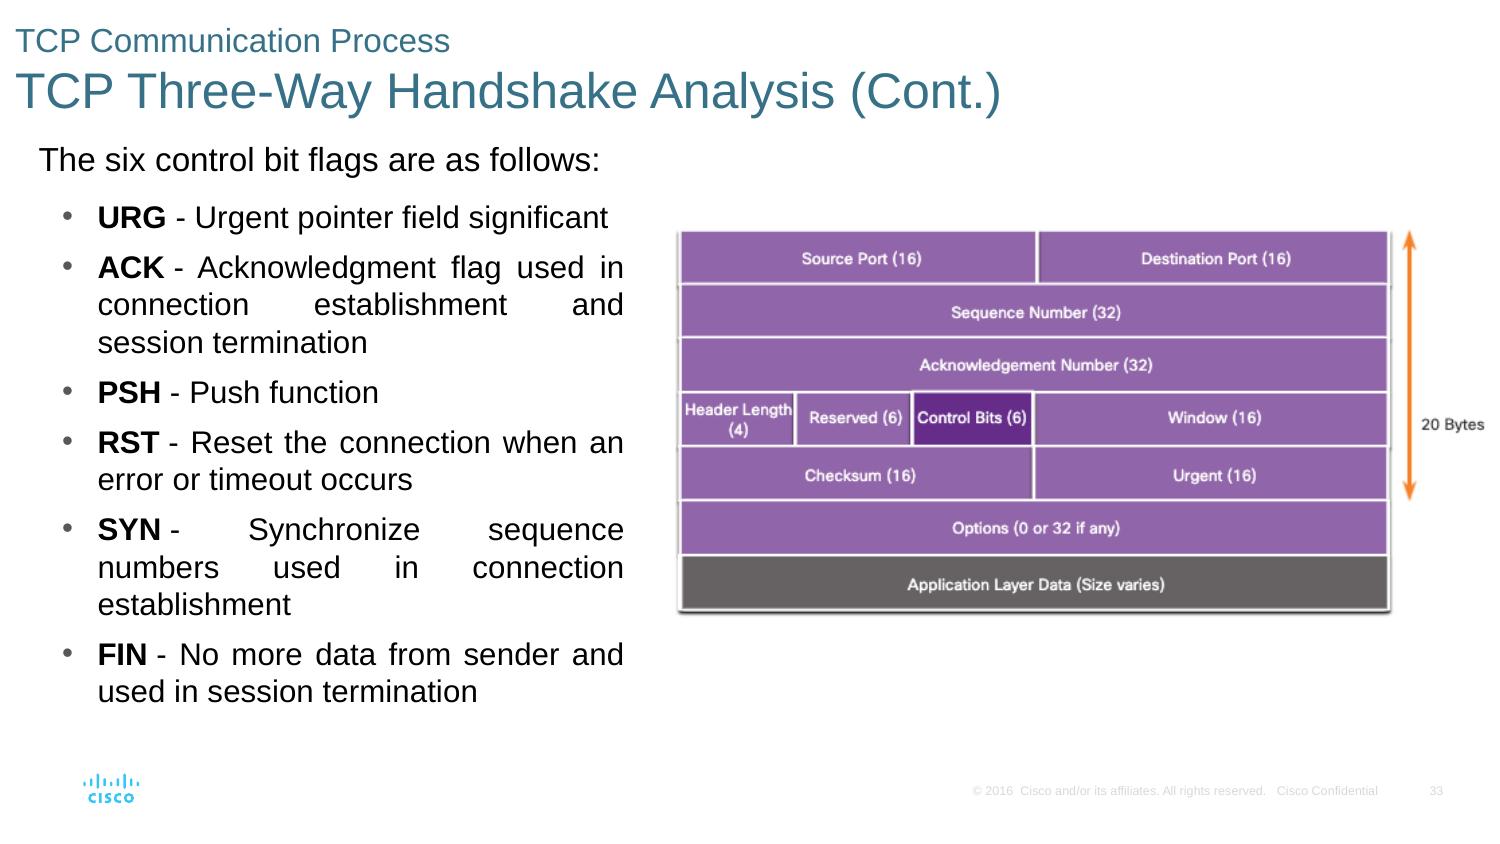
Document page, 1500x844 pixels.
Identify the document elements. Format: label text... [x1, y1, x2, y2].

list The six control bit flags are as follows: URG - Urgent pointer field significant ACK - Acknowledgment flag used in connection establishment and session termination PSH - Push function RST - Reset the connection when an error or timeout occurs SYN - Synchronize sequence numbers used in connection establishment FIN - No more data from sender and used in session termination [23, 131, 656, 813]
picture [674, 224, 1491, 620]
title TCP Communication Process TCP Three-Way Handshake Analysis (Cont.) [0, 6, 1500, 131]
